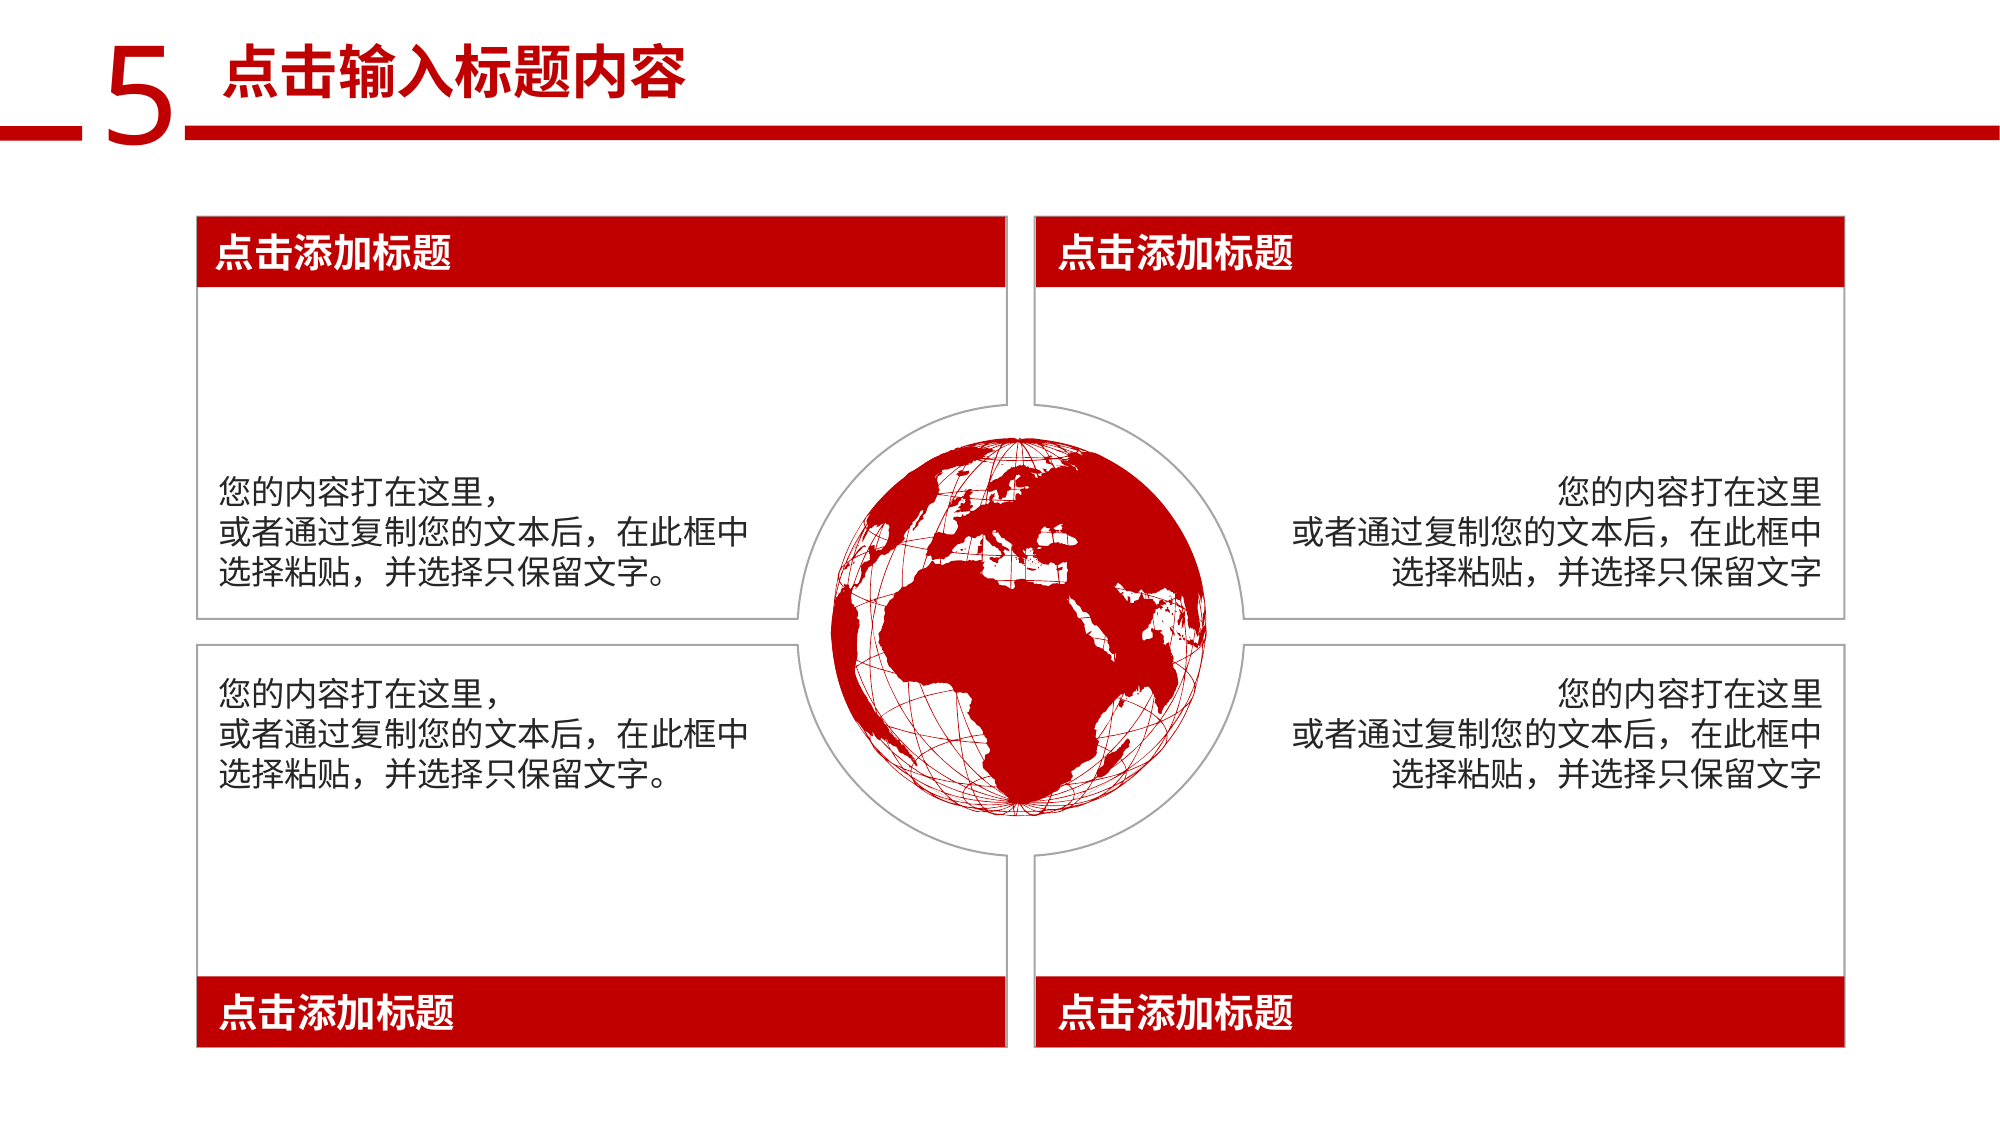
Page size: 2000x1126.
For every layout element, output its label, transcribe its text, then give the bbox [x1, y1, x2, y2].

text_box 您的内容打在这里， 或者通过复制您的文本后，在此框中 选择粘贴，并选择只保留文字。 [197, 644, 1007, 1047]
text_box 您的内容打在这里 或者通过复制您的文本后，在此框中 选择粘贴，并选择只保留文字 [1034, 216, 1845, 619]
text_box 您的内容打在这里 或者通过复制您的文本后，在此框中 选择粘贴，并选择只保留文字 [1034, 644, 1845, 1047]
text_box 点击添加标题 [197, 976, 1006, 1047]
text_box 点击添加标题 [1036, 976, 1845, 1047]
text_box 点击添加标题 [1036, 216, 1845, 288]
text_box 您的内容打在这里， 或者通过复制您的文本后，在此框中 选择粘贴，并选择只保留文字。 [197, 216, 1007, 619]
text_box 点击输入标题内容 [185, 27, 725, 113]
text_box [830, 436, 1208, 817]
text_box 点击添加标题 [197, 216, 1006, 288]
